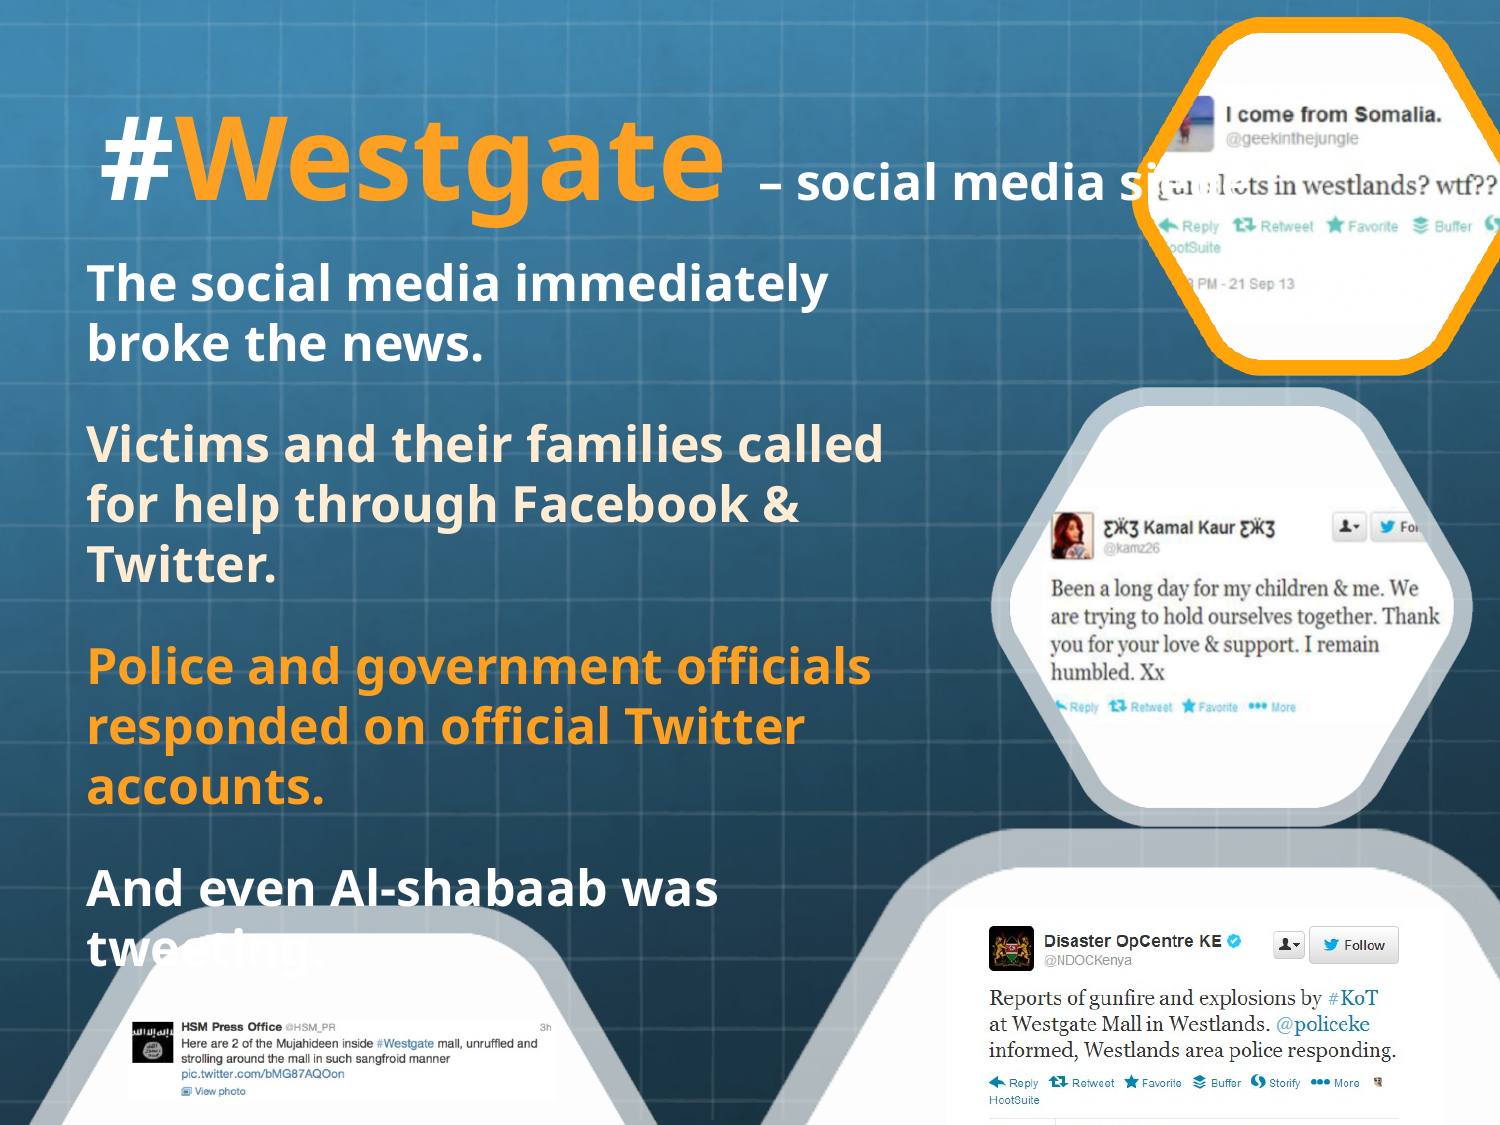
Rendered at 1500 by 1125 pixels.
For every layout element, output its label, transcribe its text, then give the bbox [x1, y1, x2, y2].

picture [0, 0, 1500, 1125]
title #Westgate – social media siege [84, 17, 1101, 289]
list The social media immediately broke the news. Victims and their families called for help through Facebook & Twitter. Police and government officials responded on official Twitter accounts. And even Al-shabaab was tweeting. [71, 243, 925, 872]
